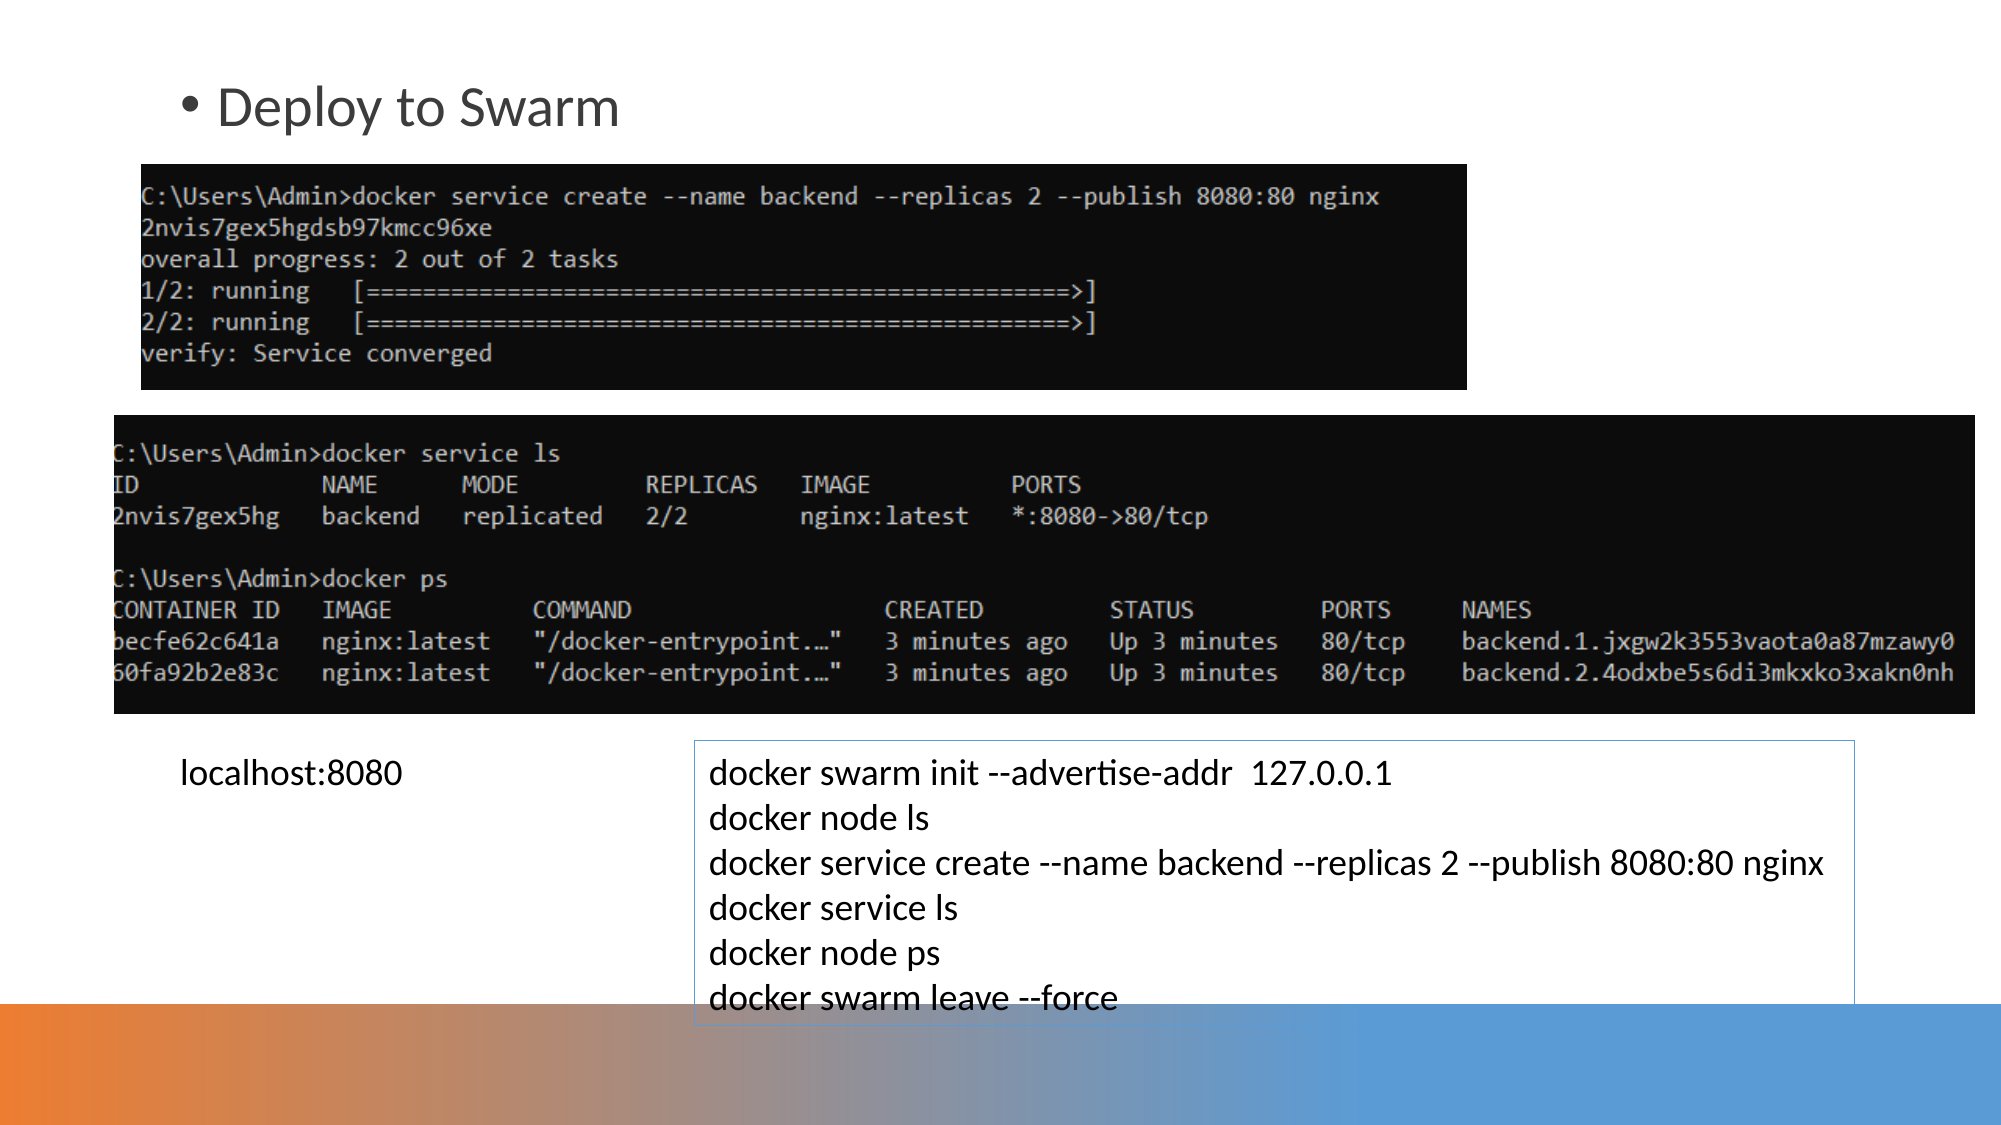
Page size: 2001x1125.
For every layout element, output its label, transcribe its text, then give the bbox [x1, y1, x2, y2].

picture [114, 415, 1975, 714]
text_box docker swarm init --advertise-addr 127.0.0.1 docker node ls docker service create --name backend --replicas 2 --publish 8080:80 nginx docker service ls docker node ps docker swarm leave --force [694, 740, 1855, 1026]
list Deploy to Swarm [165, 68, 1503, 144]
text_box localhost:8080 [165, 740, 503, 800]
picture [141, 164, 1467, 390]
